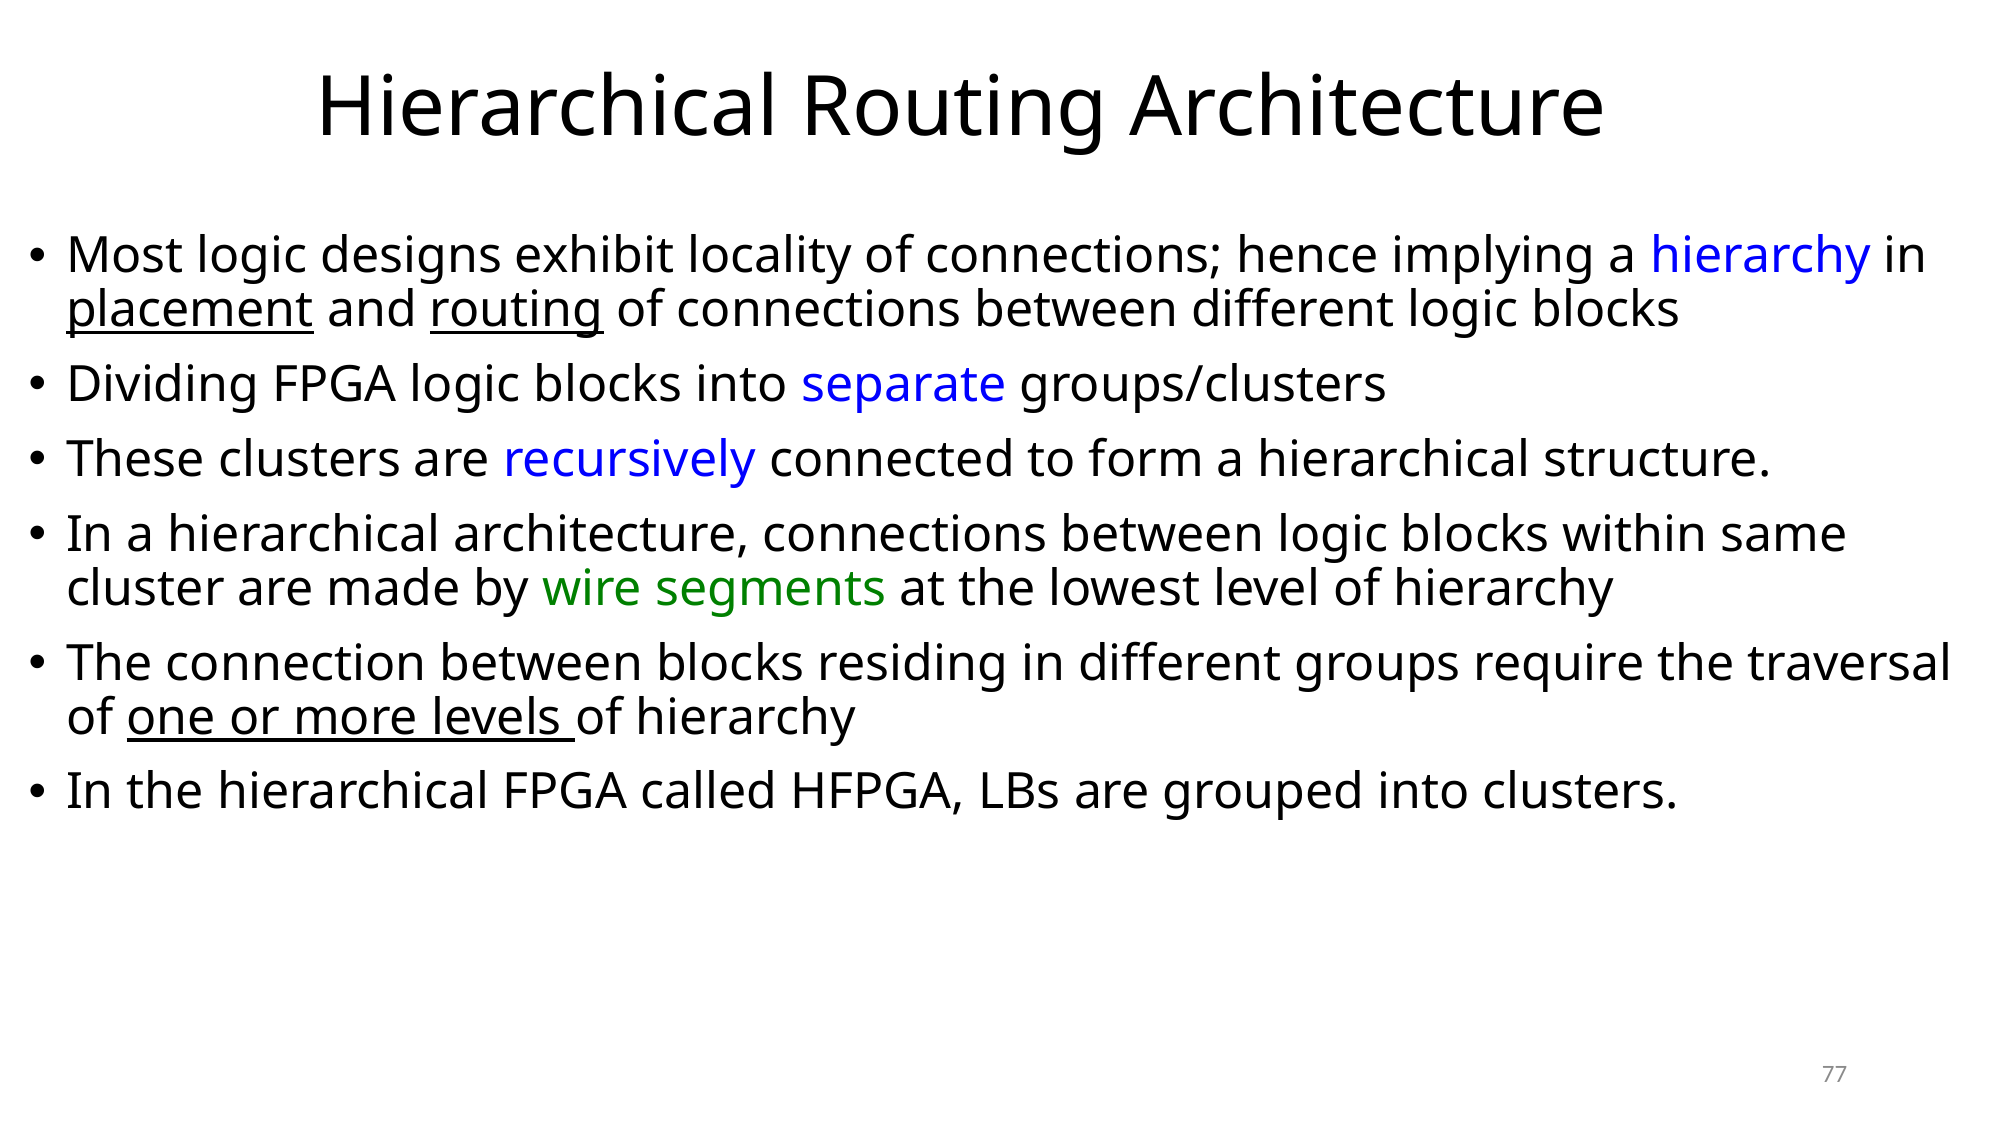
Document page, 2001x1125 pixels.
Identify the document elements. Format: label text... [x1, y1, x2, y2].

list Most logic designs exhibit locality of connections; hence implying a hierarchy in placement and routing of connections between different logic blocks Dividing FPGA logic blocks into separate groups/clusters These clusters are recursively connected to form a hierarchical structure. In a hierarchical architecture, connections between logic blocks within same cluster are made by wire segments at the lowest level of hierarchy The connection between blocks residing in different groups require the traversal of one or more levels of hierarchy In the hierarchical FPGA called HFPGA, LBs are grouped into clusters. [13, 222, 1987, 936]
title Hierarchical Routing Architecture [225, 55, 1698, 162]
slide_number 77 [1412, 1042, 1863, 1103]
